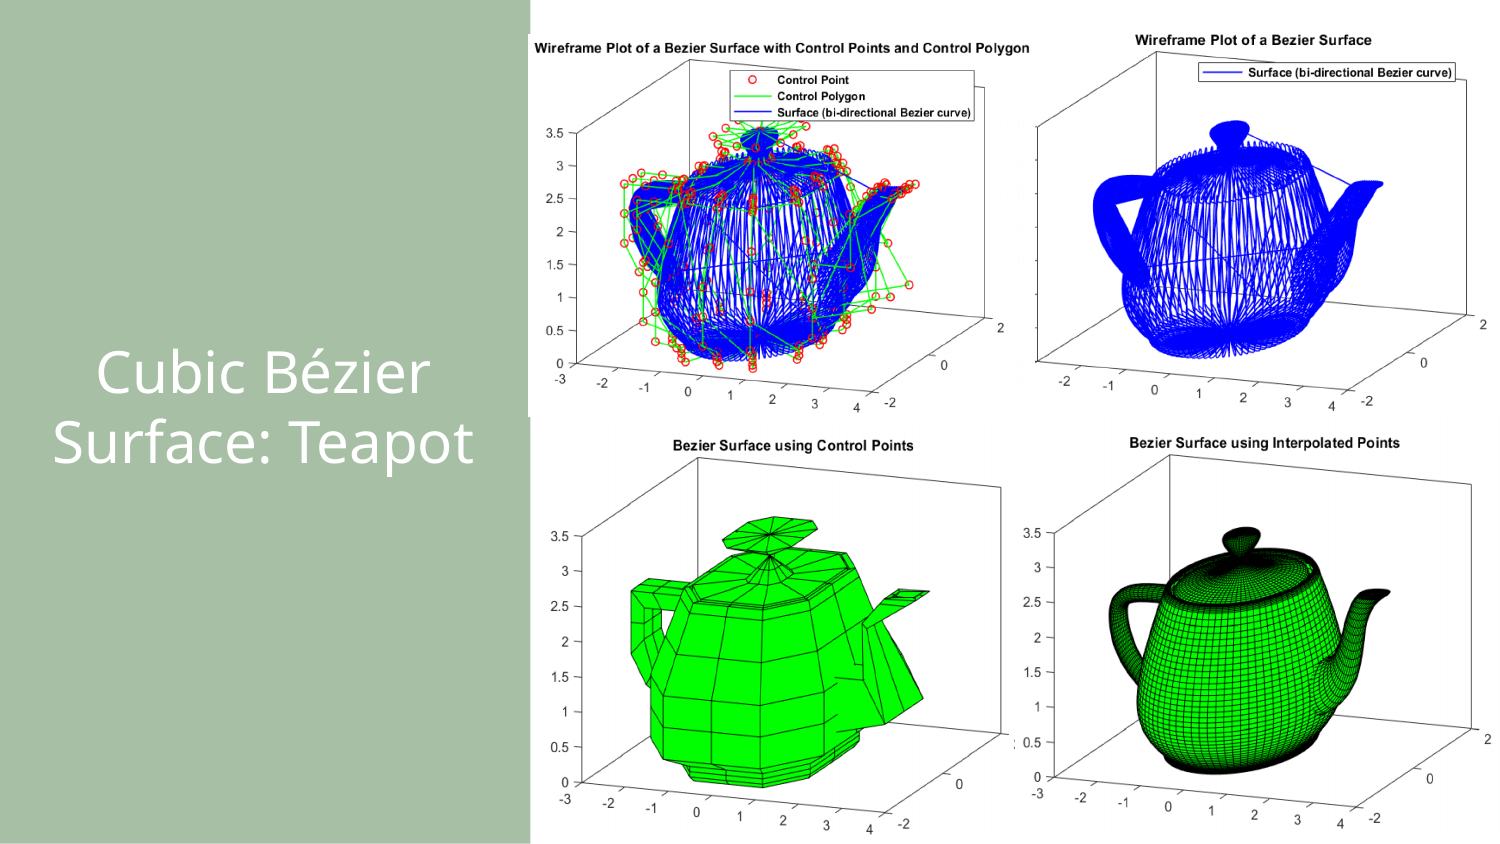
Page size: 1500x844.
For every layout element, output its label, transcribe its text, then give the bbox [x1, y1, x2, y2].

title Cubic Bézier Surface: Teapot [23, 352, 504, 458]
picture [528, 18, 1500, 839]
